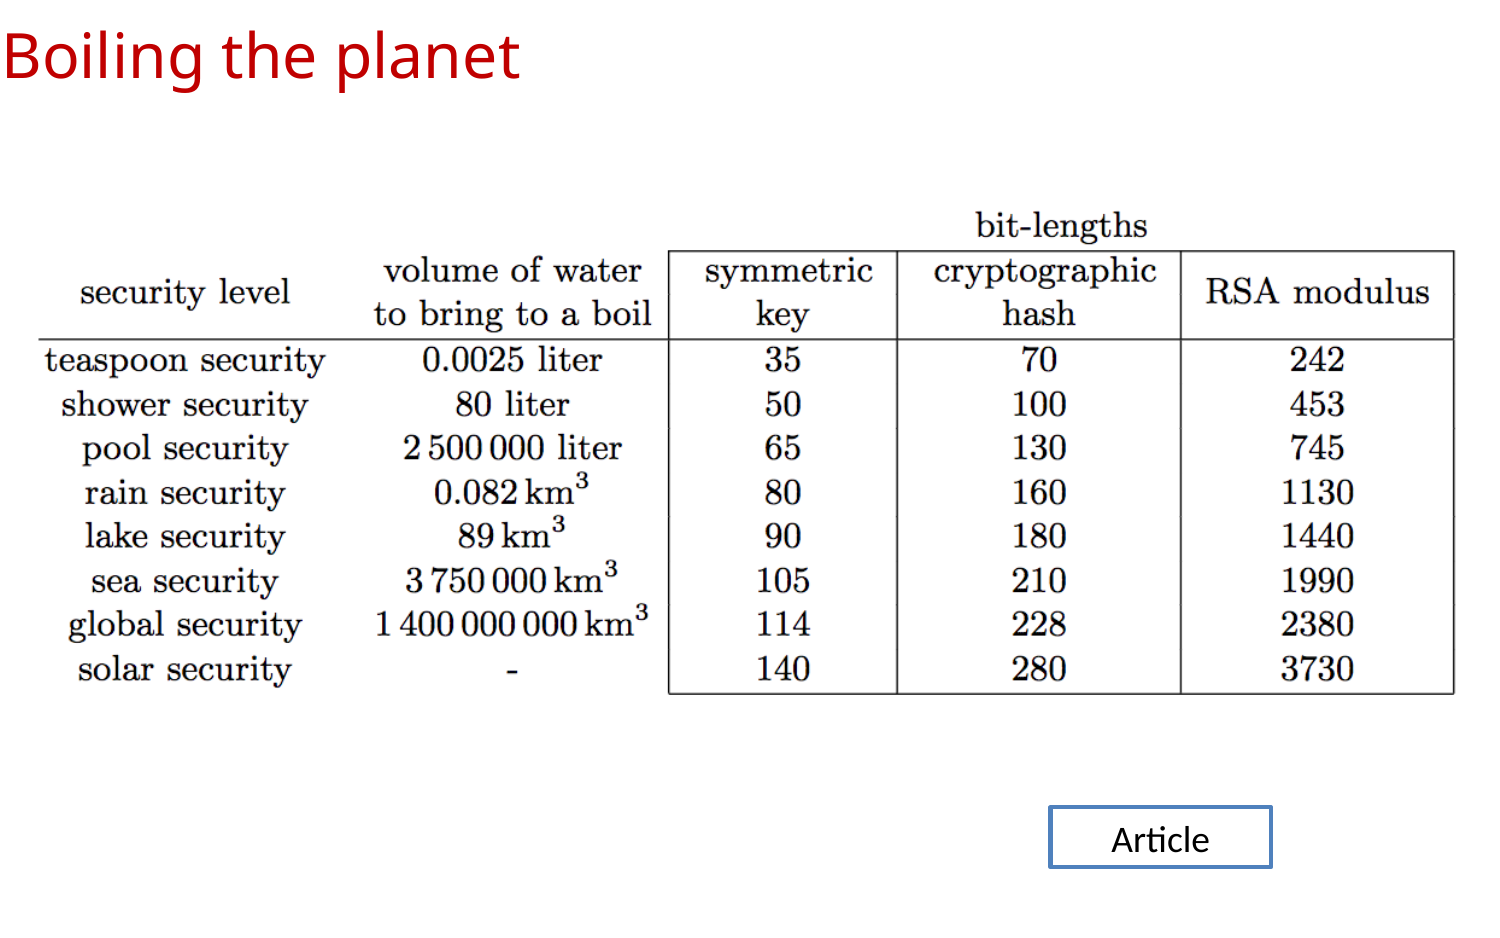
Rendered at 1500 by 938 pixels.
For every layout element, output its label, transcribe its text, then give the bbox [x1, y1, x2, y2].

text_box Boiling the planet [0, 5, 1290, 112]
picture [0, 201, 1500, 736]
text_box Article [1050, 807, 1271, 868]
